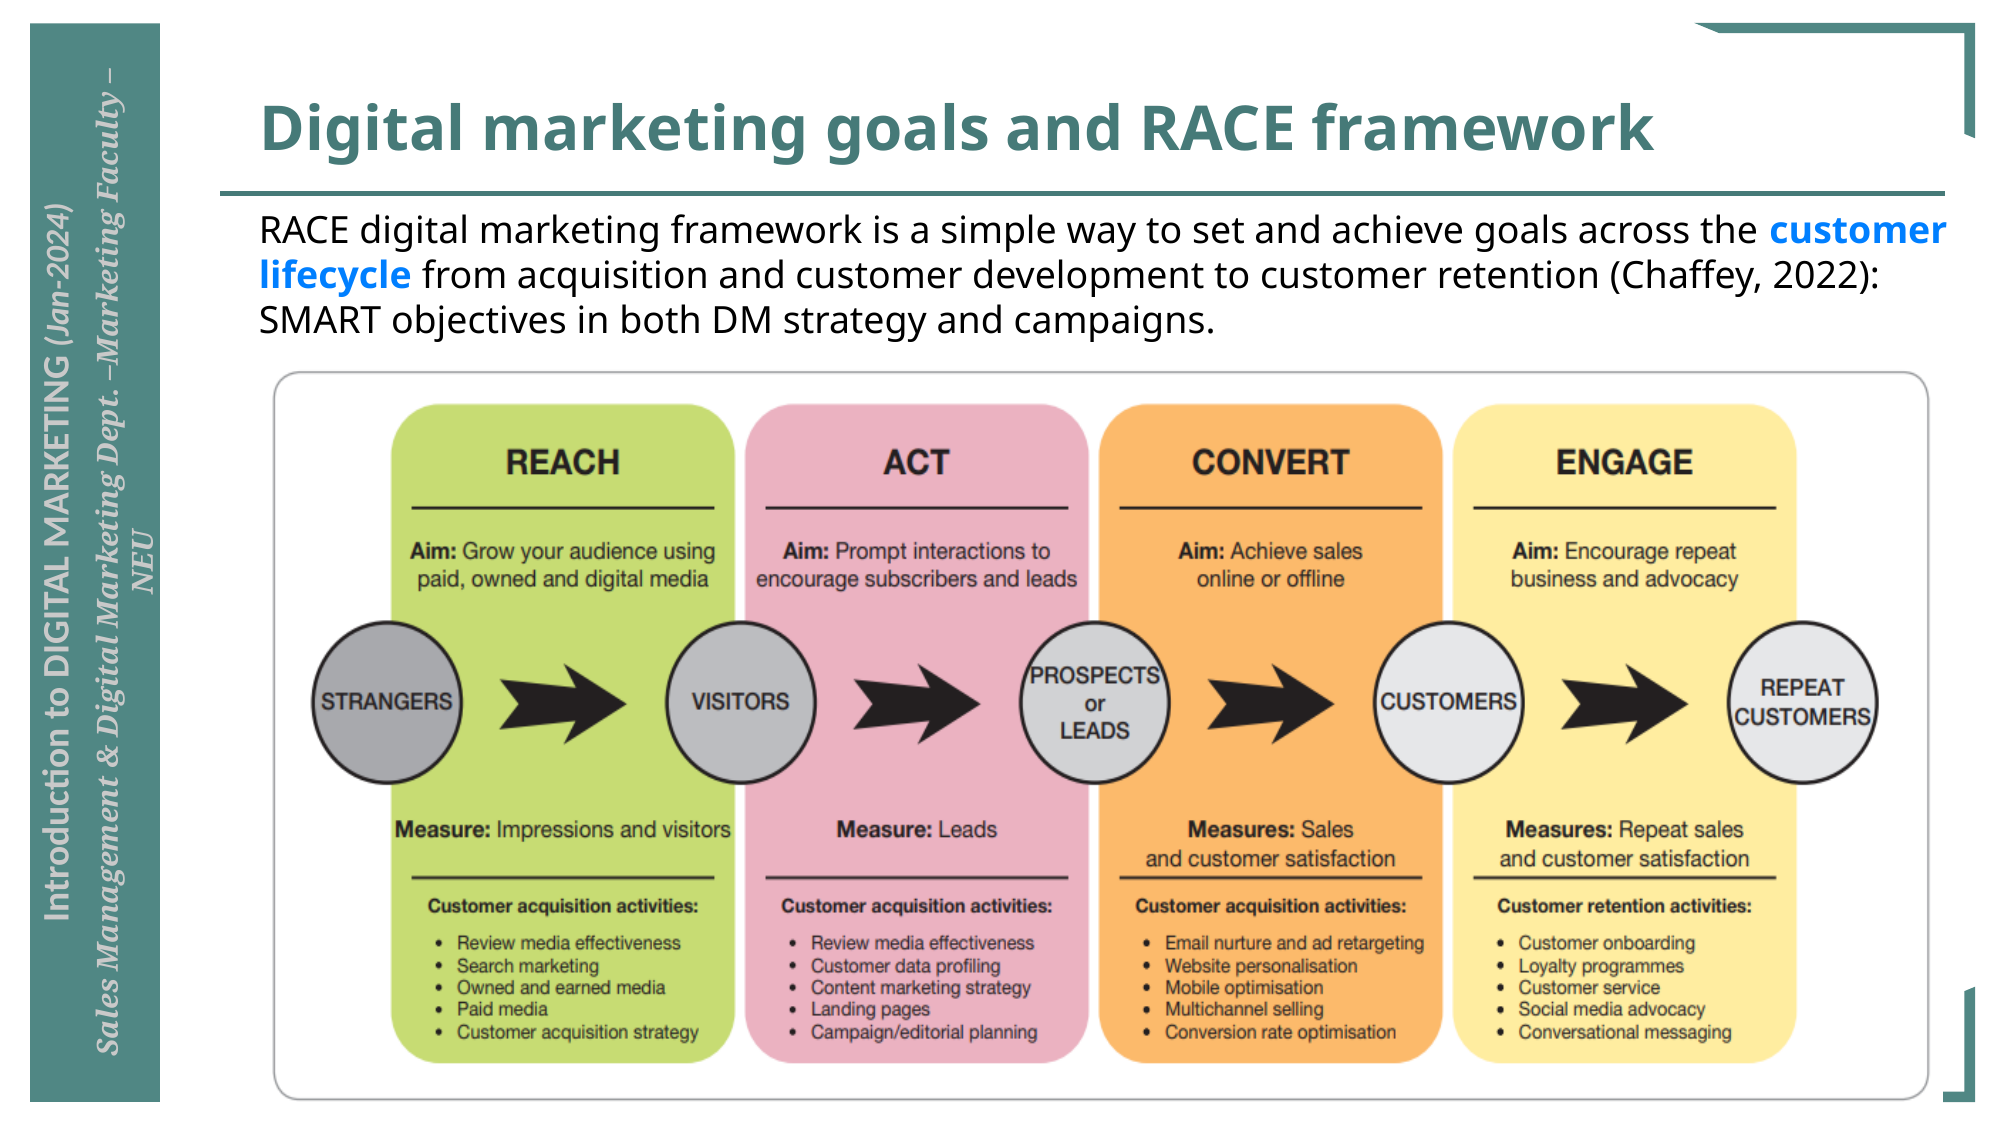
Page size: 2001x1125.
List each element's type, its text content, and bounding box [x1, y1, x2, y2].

text_box RACE digital marketing framework is a simple way to set and achieve goals across the customer lifecycle from acquisition and customer development to customer retention (Chaffey, 2022): SMART objectives in both DM strategy and campaigns. [244, 199, 1965, 349]
picture [244, 350, 1943, 1125]
text_box Digital marketing goals and RACE framework [244, 30, 1717, 185]
